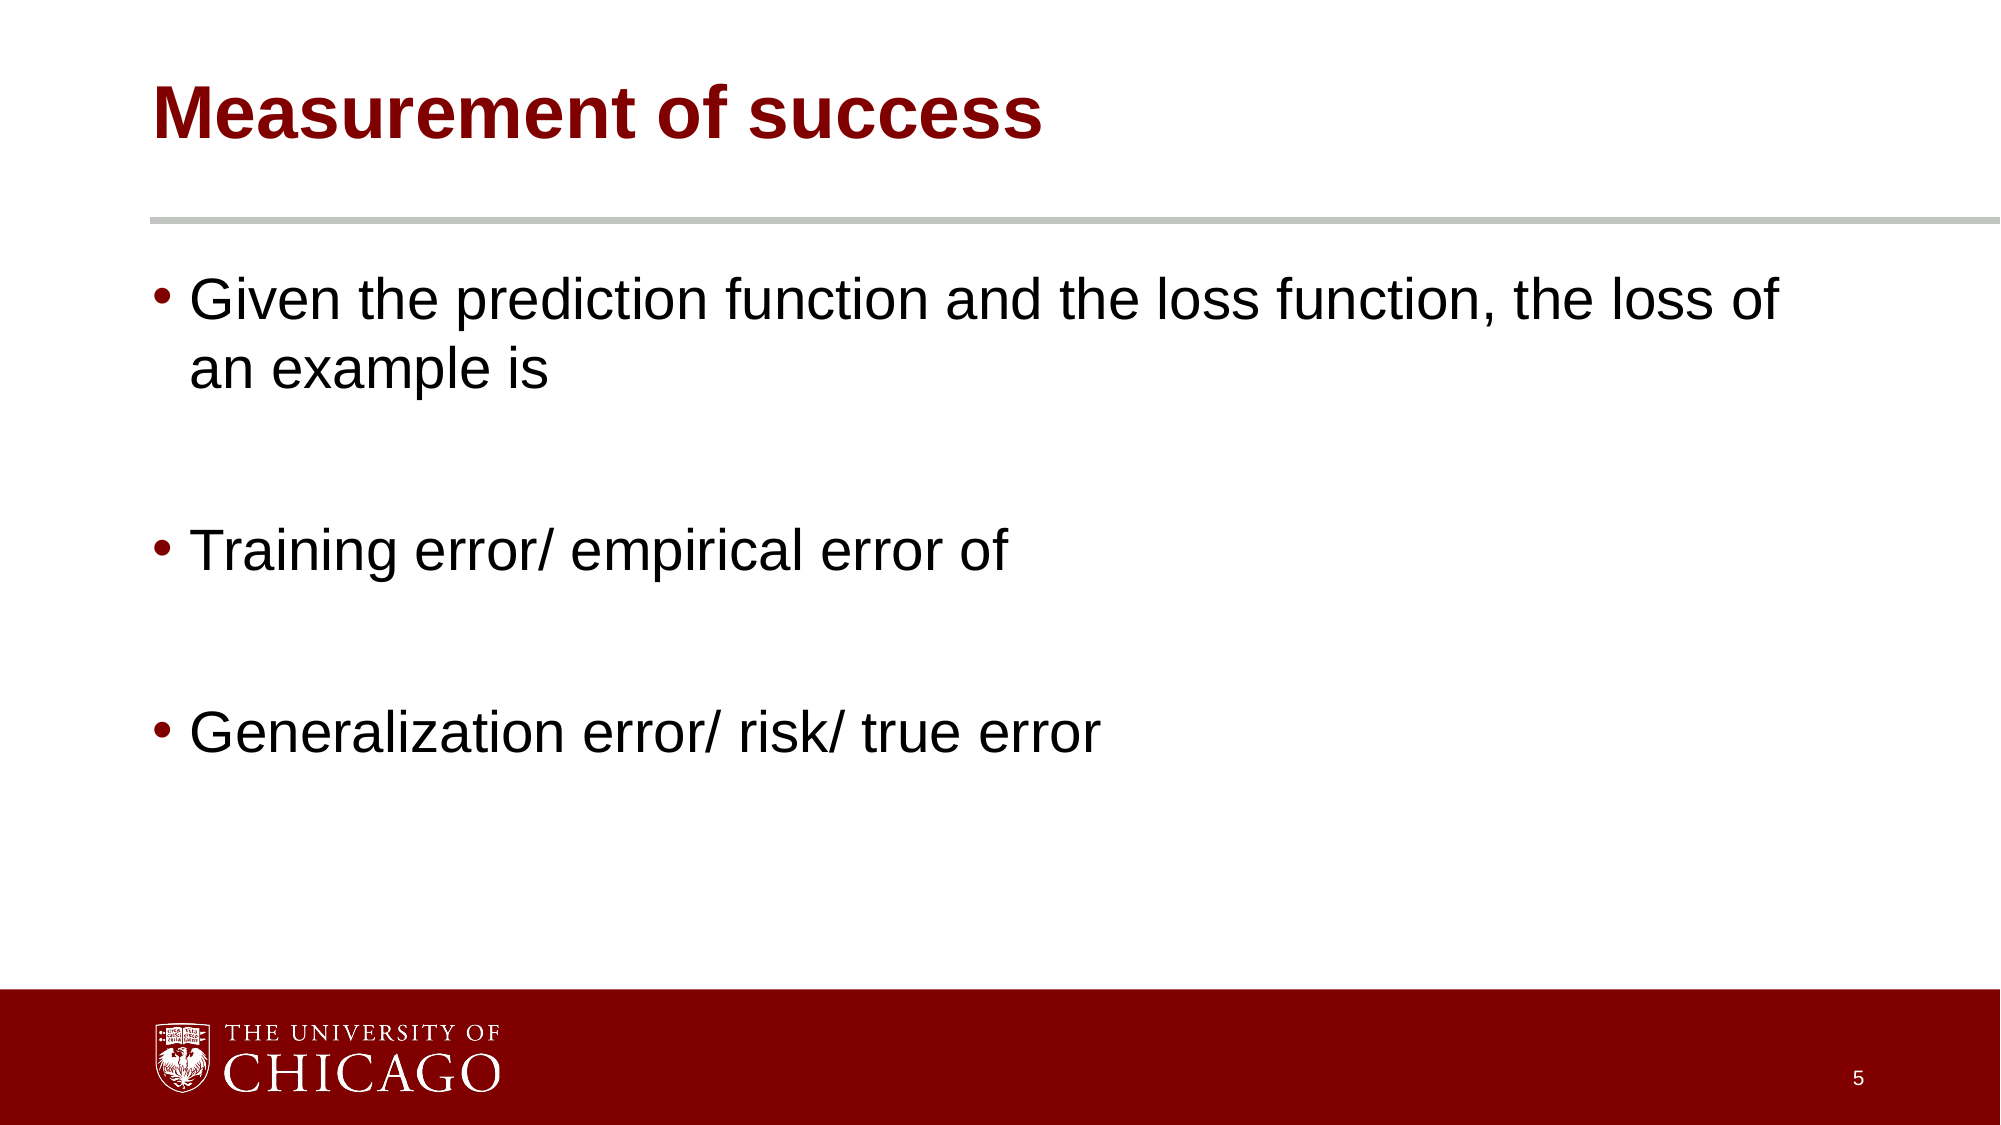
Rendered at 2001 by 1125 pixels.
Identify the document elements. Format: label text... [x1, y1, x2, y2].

title Measurement of success [137, 0, 1863, 218]
slide_number 5 [1412, 1046, 1880, 1107]
list Given the prediction function and the loss function, the loss of an example is Training error/ empirical error of Generalization error/ risk/ true error [137, 253, 1863, 936]
